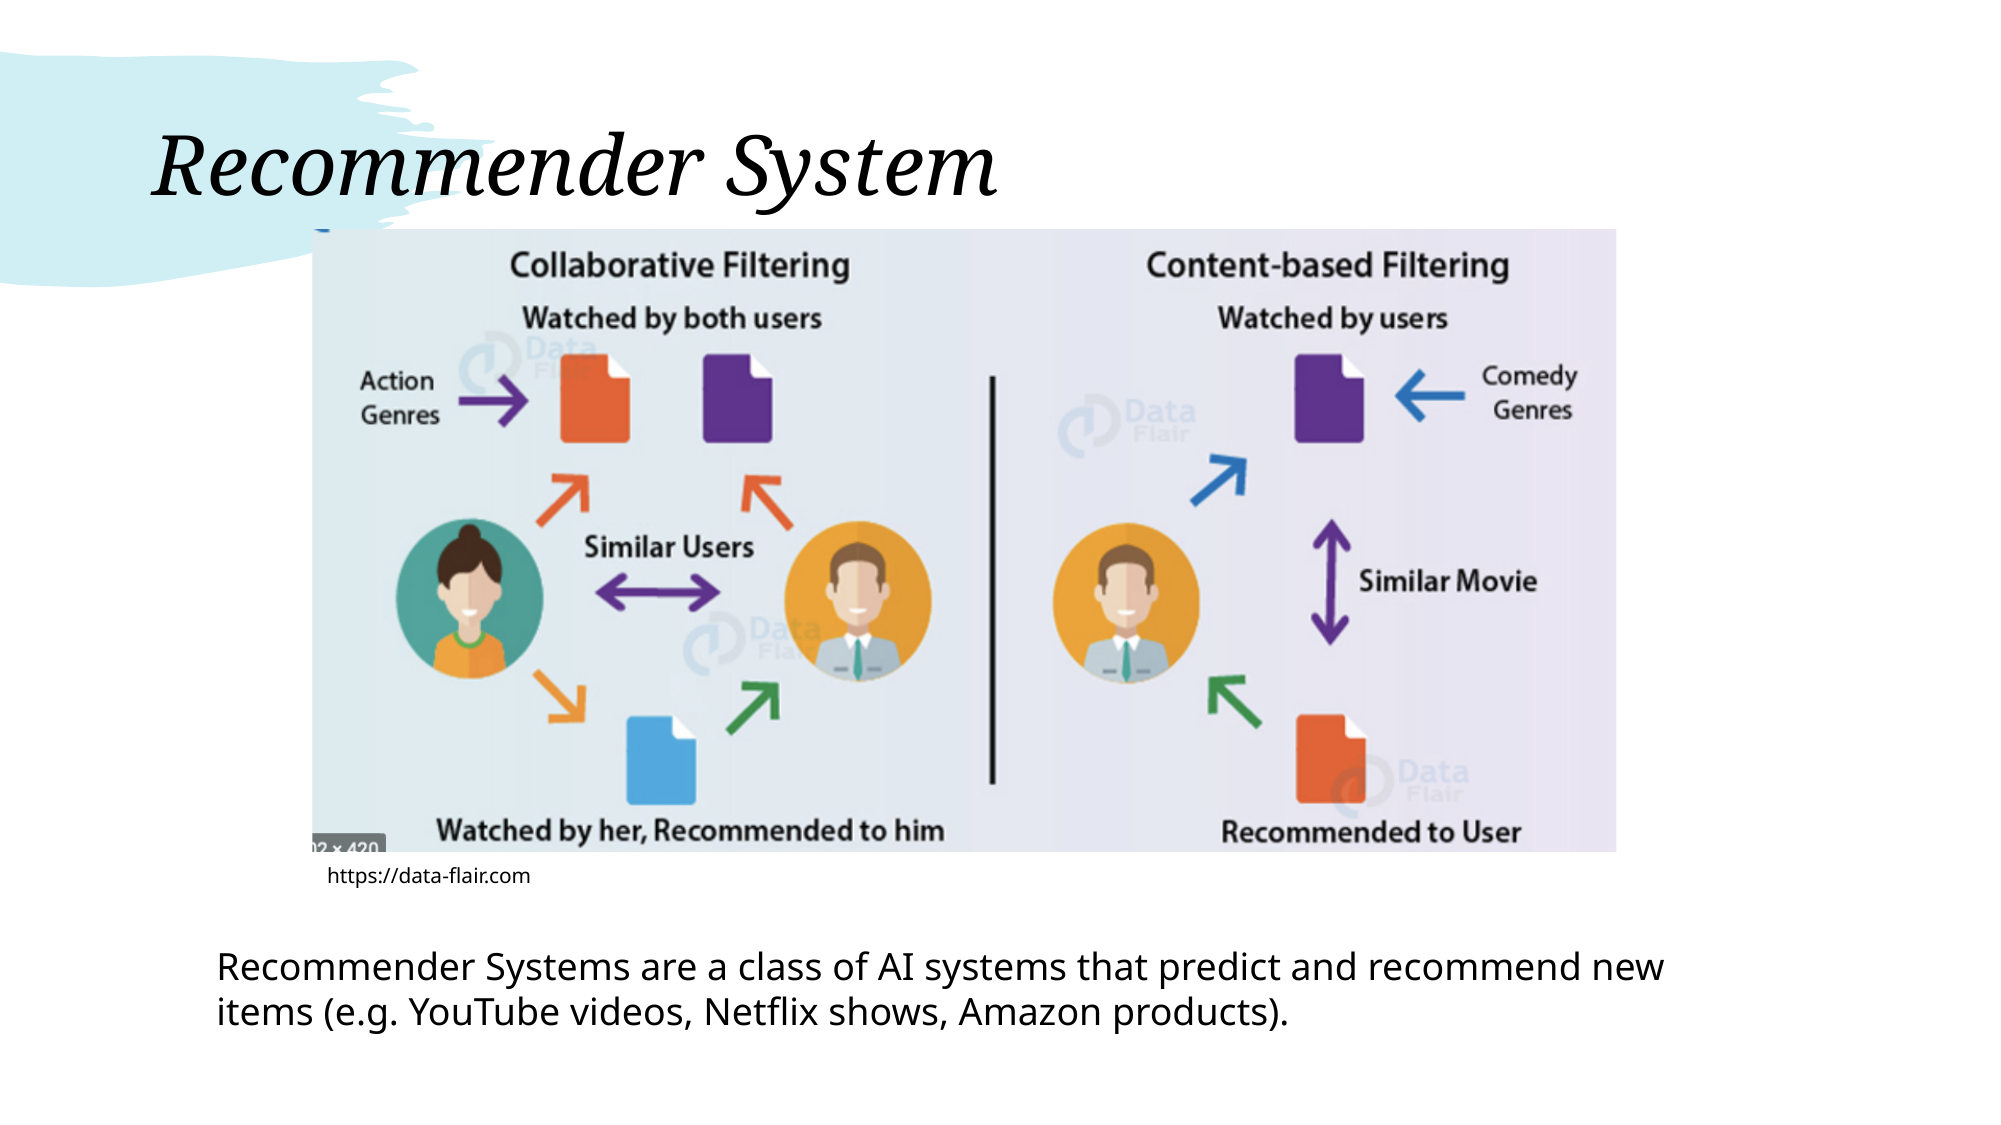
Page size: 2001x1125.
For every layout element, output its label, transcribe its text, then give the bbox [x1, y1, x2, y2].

text_box Recommender Systems are a class of AI systems that predict and recommend new items (e.g. YouTube videos, Netflix shows, Amazon products). [201, 936, 1728, 1041]
picture [312, 229, 1617, 852]
text_box https://data-flair.com [312, 854, 571, 895]
title Recommender System [137, 59, 1863, 278]
